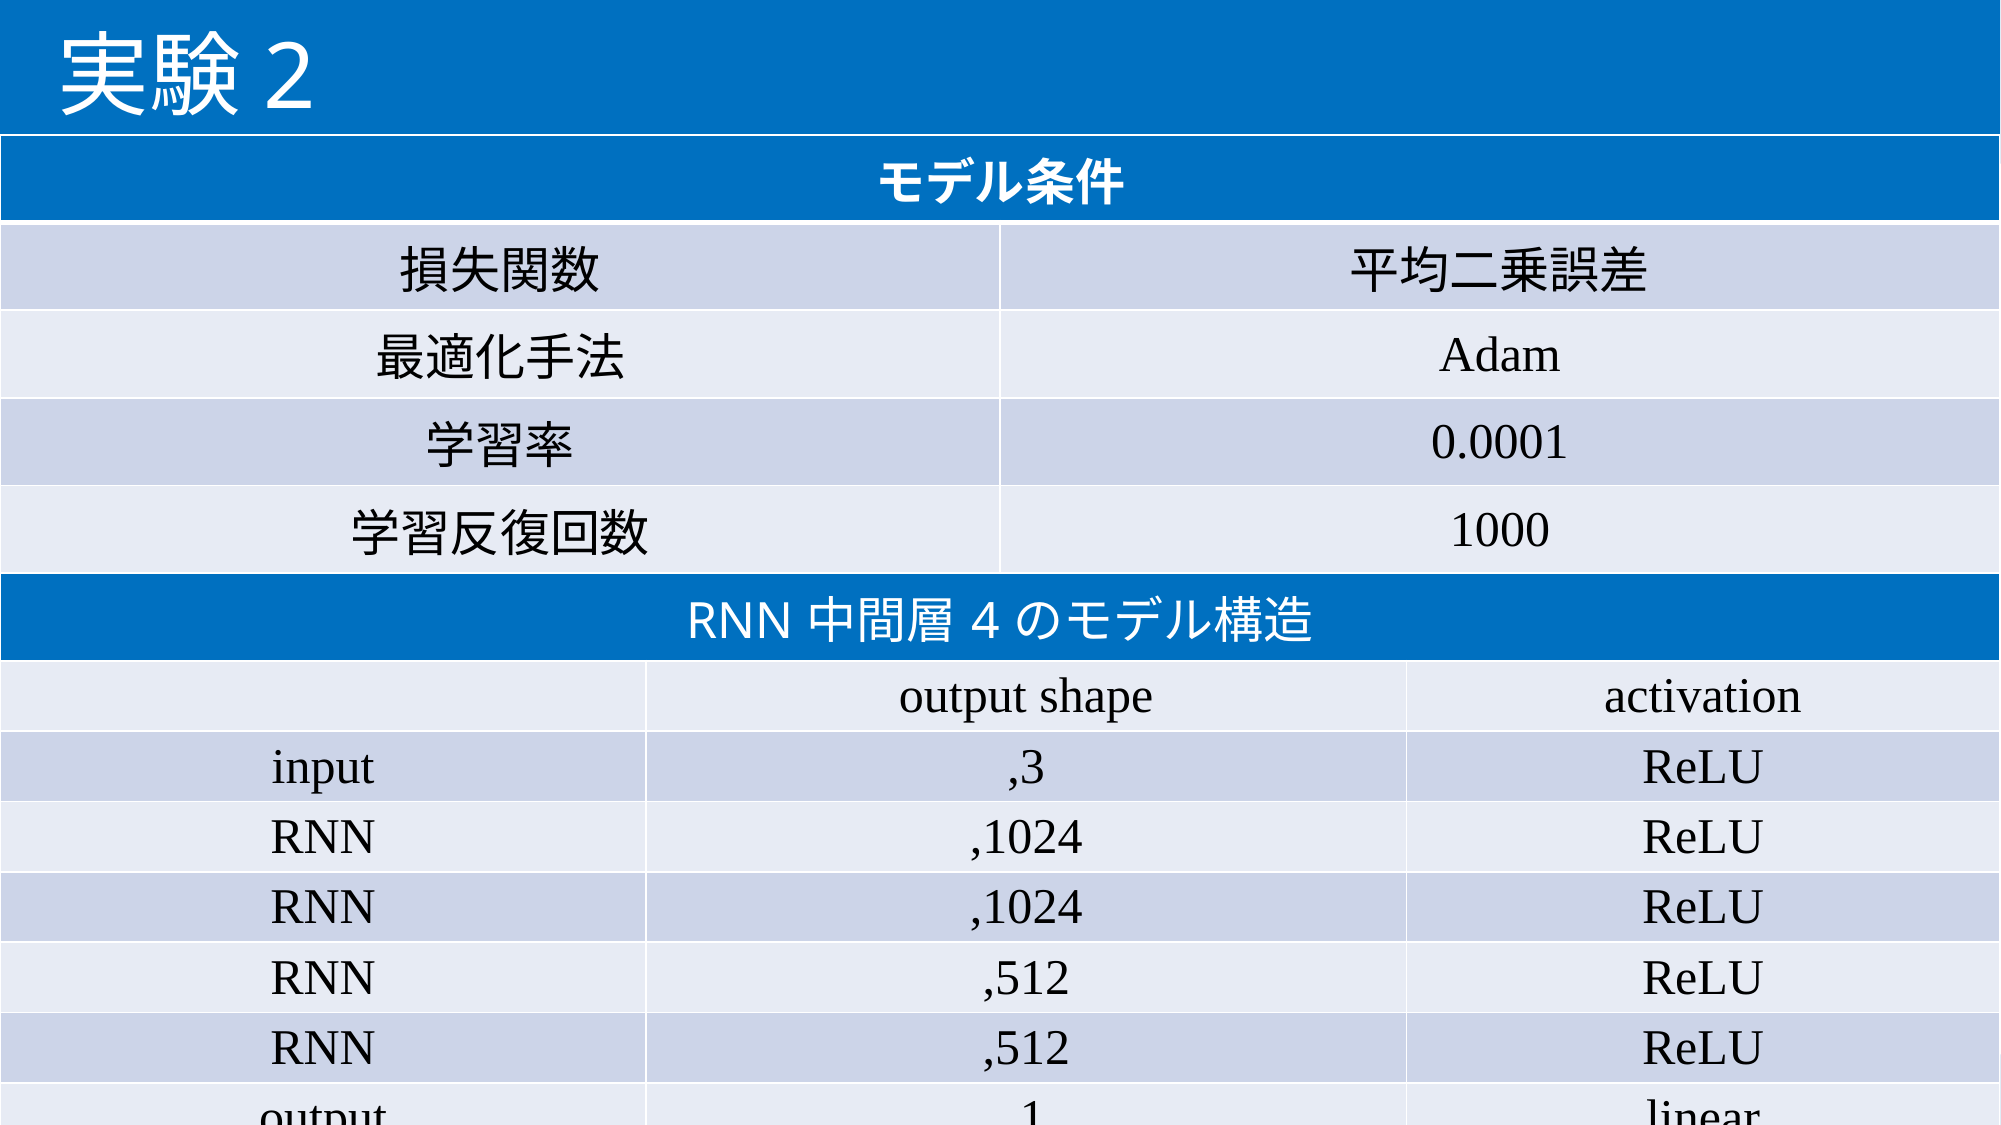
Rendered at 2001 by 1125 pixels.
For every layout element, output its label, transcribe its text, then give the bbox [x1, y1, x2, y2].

title 実験2 [42, 8, 1957, 134]
